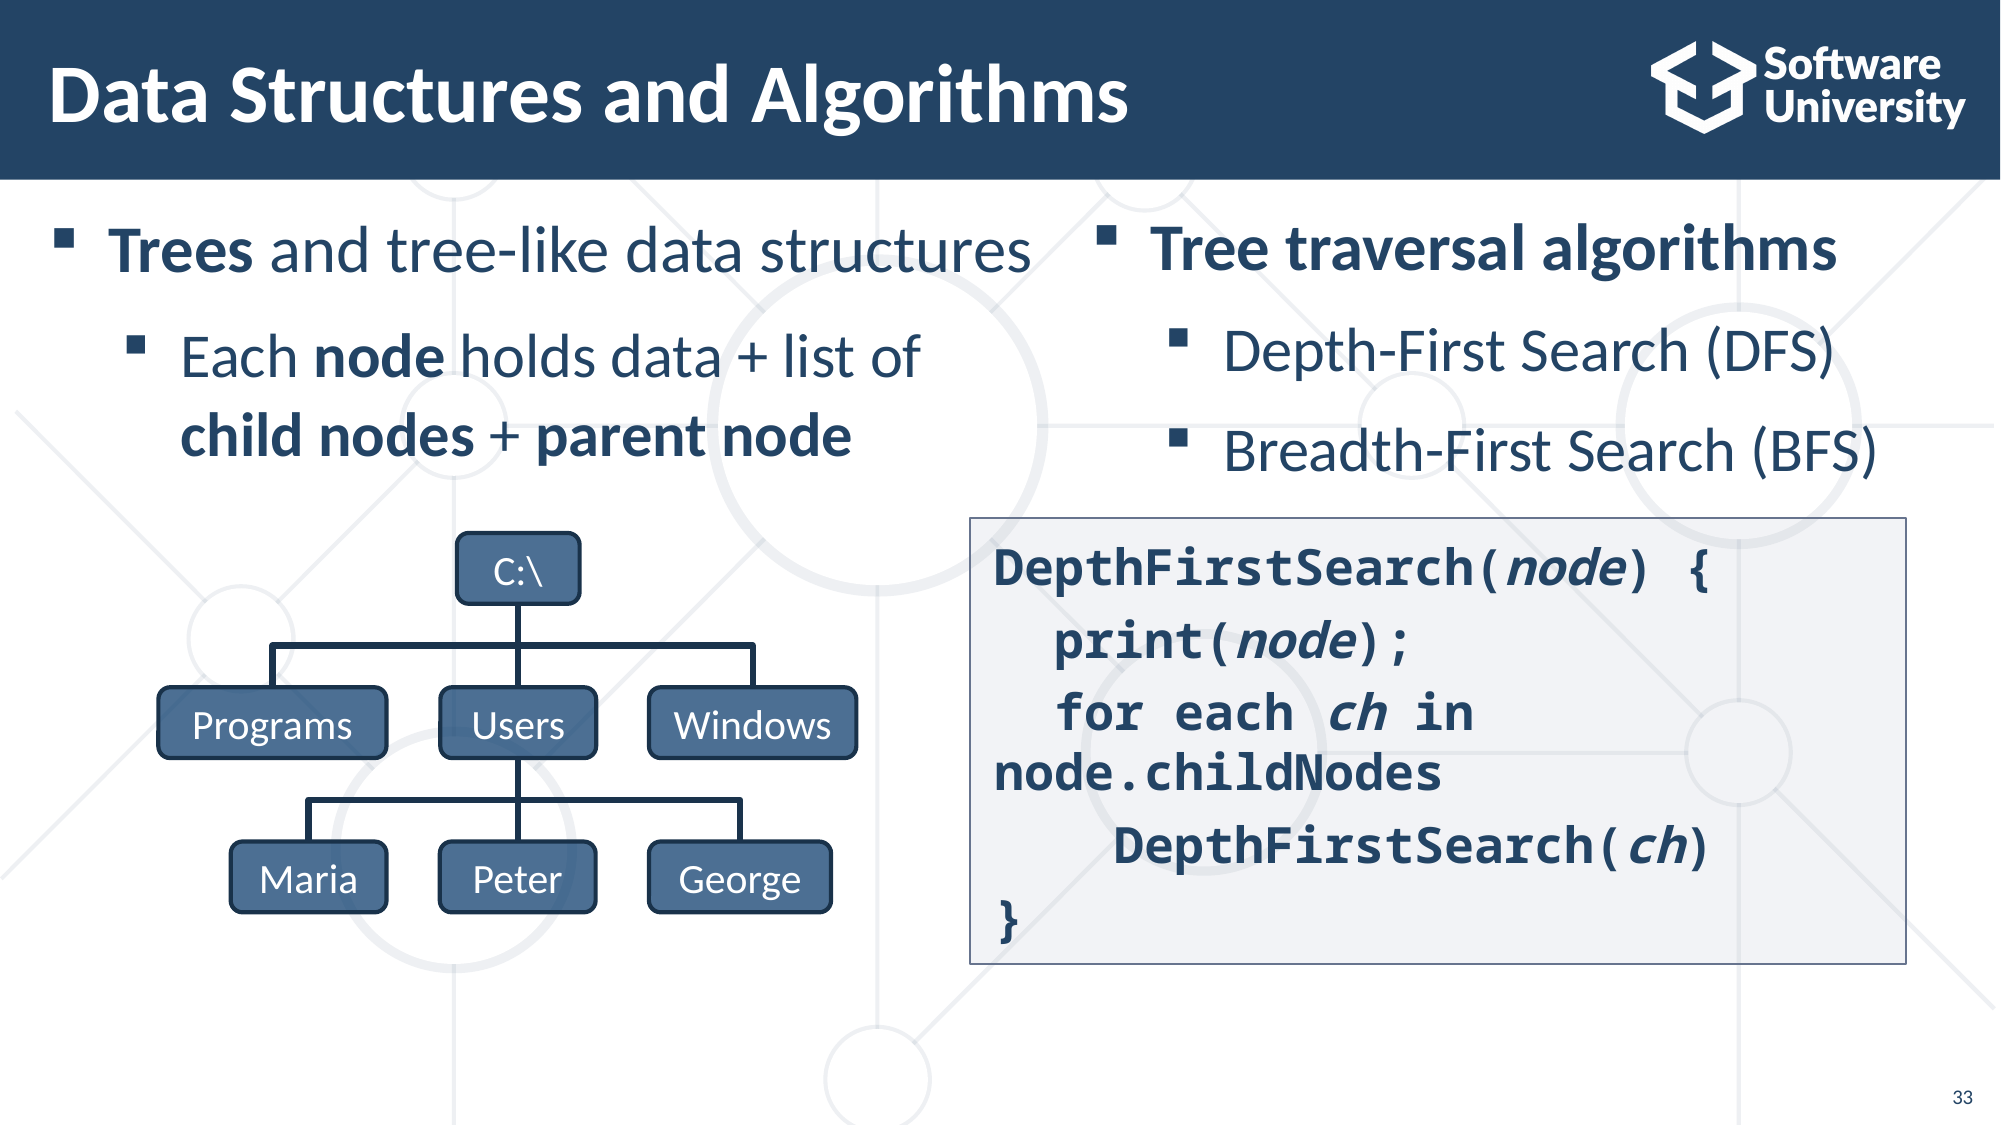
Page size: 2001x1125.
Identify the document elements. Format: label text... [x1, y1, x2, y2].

text_box Tree traversal algorithms Depth-First Search (DFS) Breadth-First Search (BFS) [1073, 197, 1973, 1105]
title Data Structures and Algorithms [31, 16, 1625, 162]
list Trees and tree-like data structures Each node holds data + list of child nodes + parent node [31, 196, 1074, 1104]
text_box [158, 532, 857, 913]
text_box DepthFirstSearch(node) { print(node); for each ch in node.childNodes DepthFirstSearch(ch) } [970, 518, 1906, 964]
slide_number 33 [1927, 1067, 1989, 1117]
picture [1651, 41, 1966, 134]
